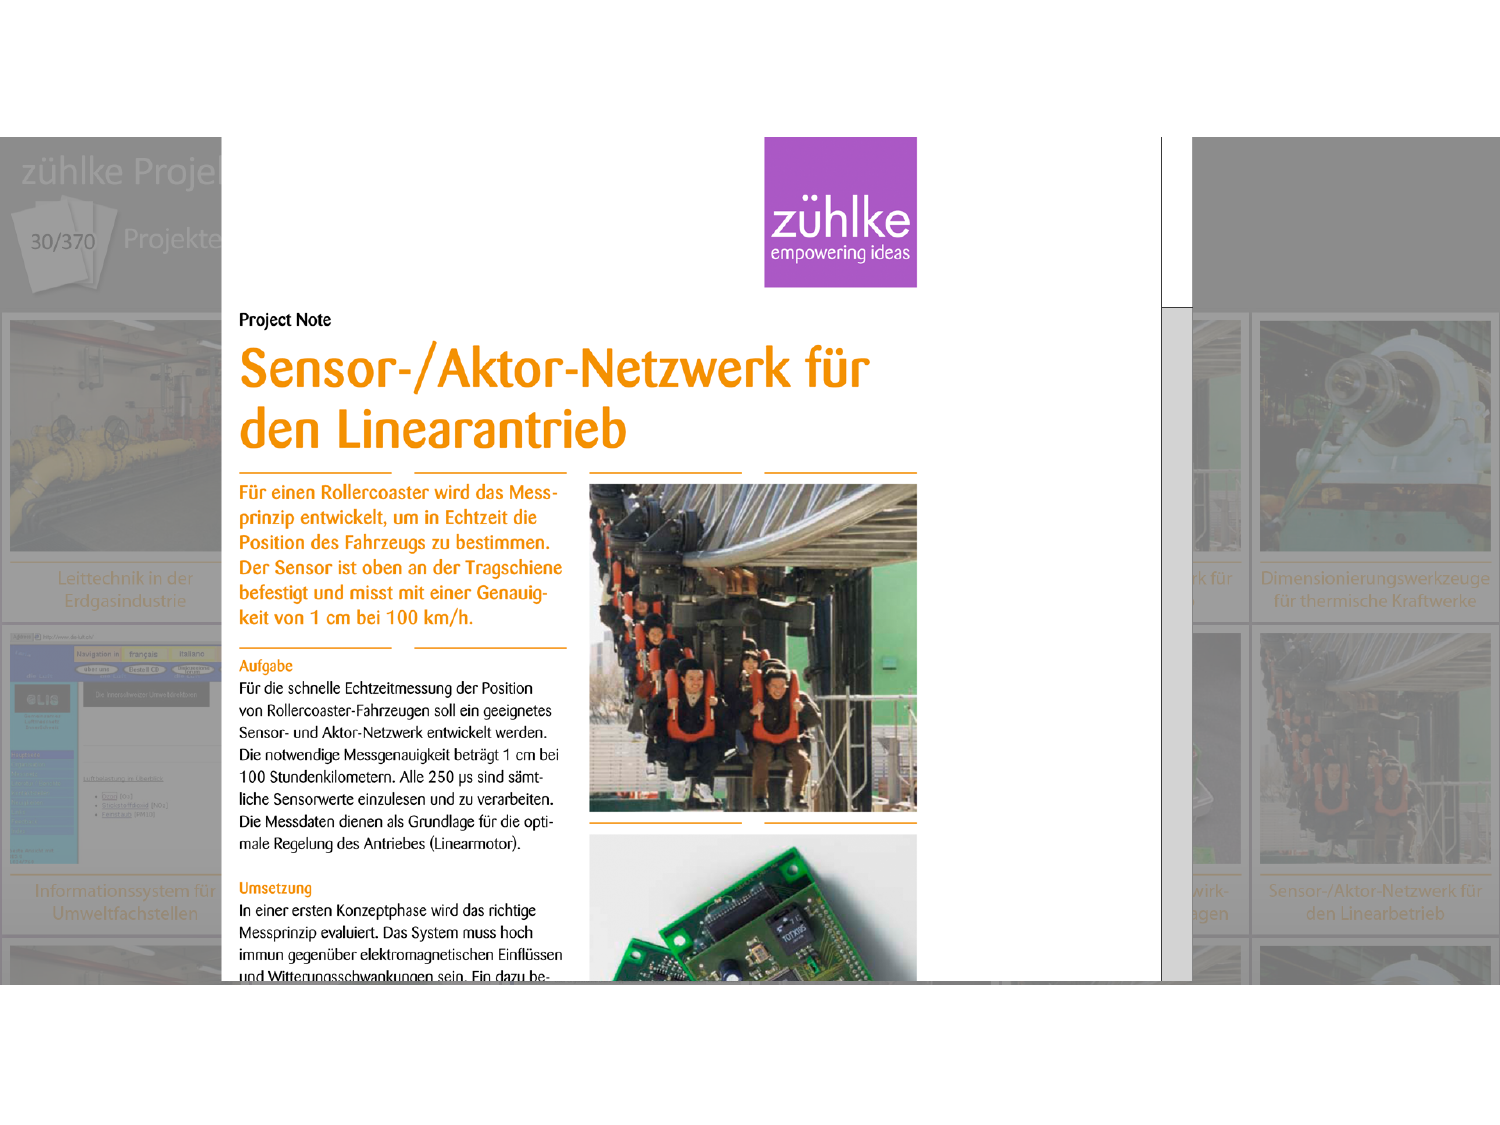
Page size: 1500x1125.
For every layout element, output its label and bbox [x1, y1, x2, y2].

picture [0, 136, 1500, 985]
